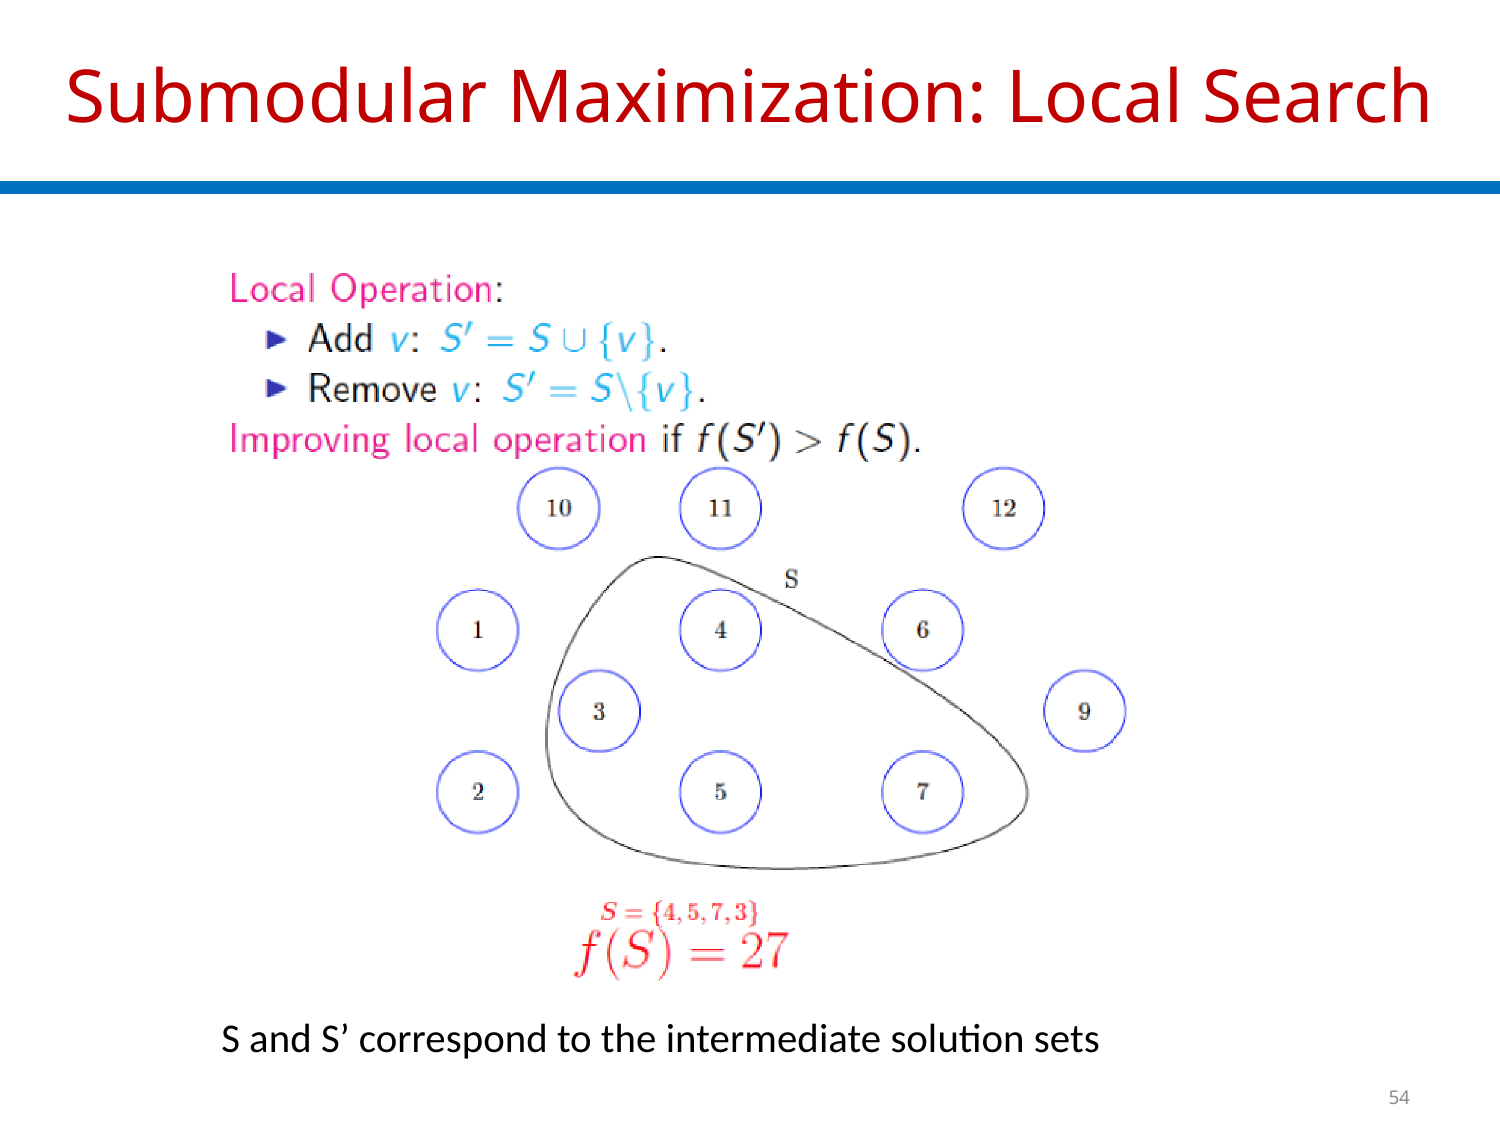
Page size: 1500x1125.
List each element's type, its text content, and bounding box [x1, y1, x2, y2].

title Submodular Maximization: Local Search [0, 0, 1500, 188]
picture [162, 262, 1401, 1068]
slide_number 54 [1074, 1085, 1425, 1112]
